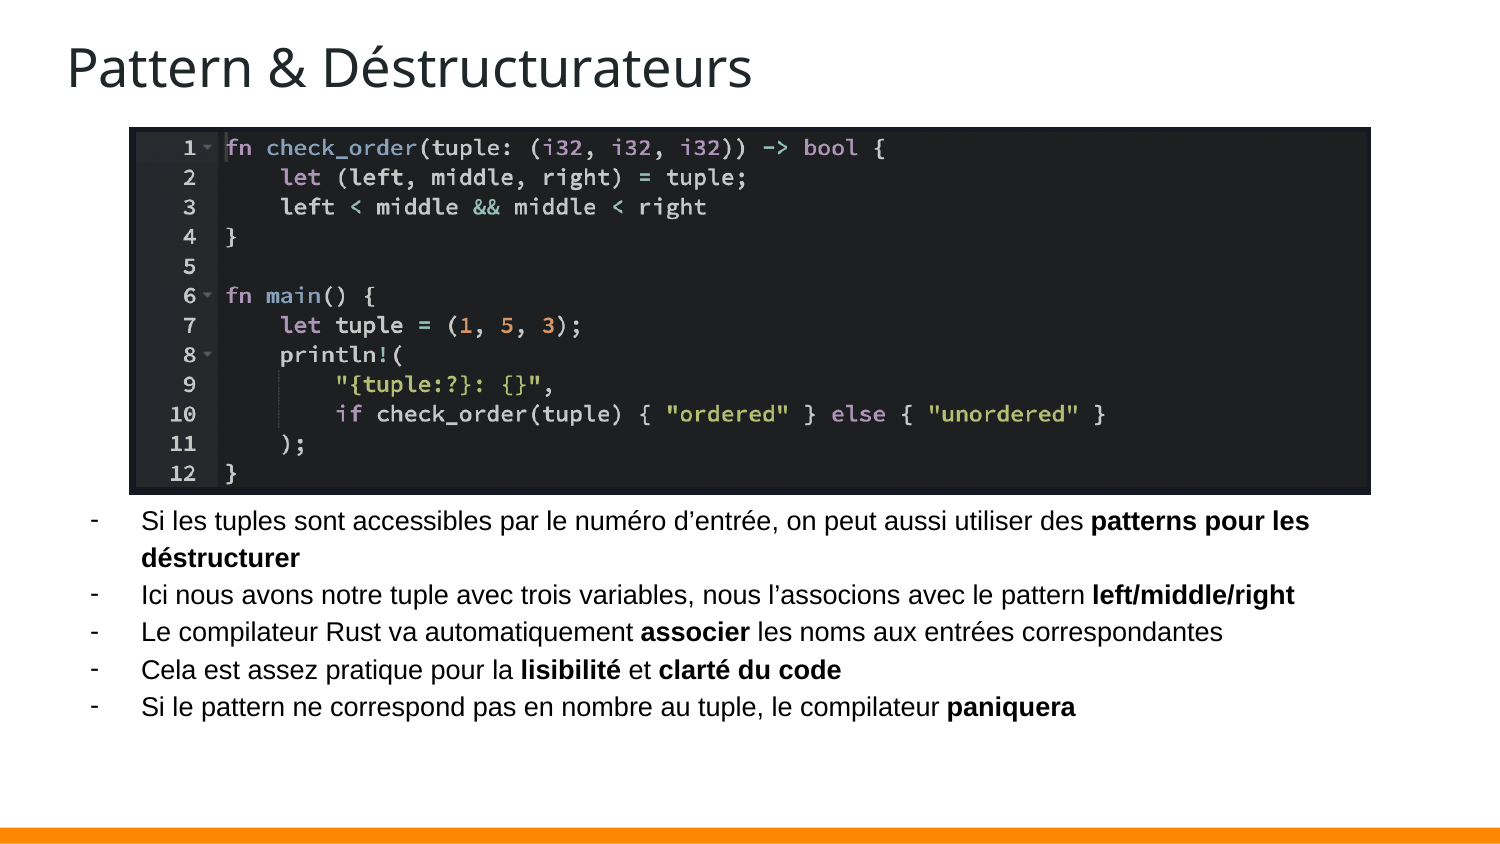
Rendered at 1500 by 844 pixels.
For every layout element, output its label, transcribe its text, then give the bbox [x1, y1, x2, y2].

list Si les tuples sont accessibles par le numéro d’entrée, on peut aussi utiliser des patterns pour les déstructurer Ici nous avons notre tuple avec trois variables, nous l’associons avec le pattern left/middle/right Le compilateur Rust va automatiquement associer les noms aux entrées correspondantes Cela est assez pratique pour la lisibilité et clarté du code Si le pattern ne correspond pas en nombre au tuple, le compilateur paniquera [51, 113, 1449, 813]
picture [128, 126, 1371, 495]
title Pattern & Déstructurateurs [51, 18, 1449, 113]
